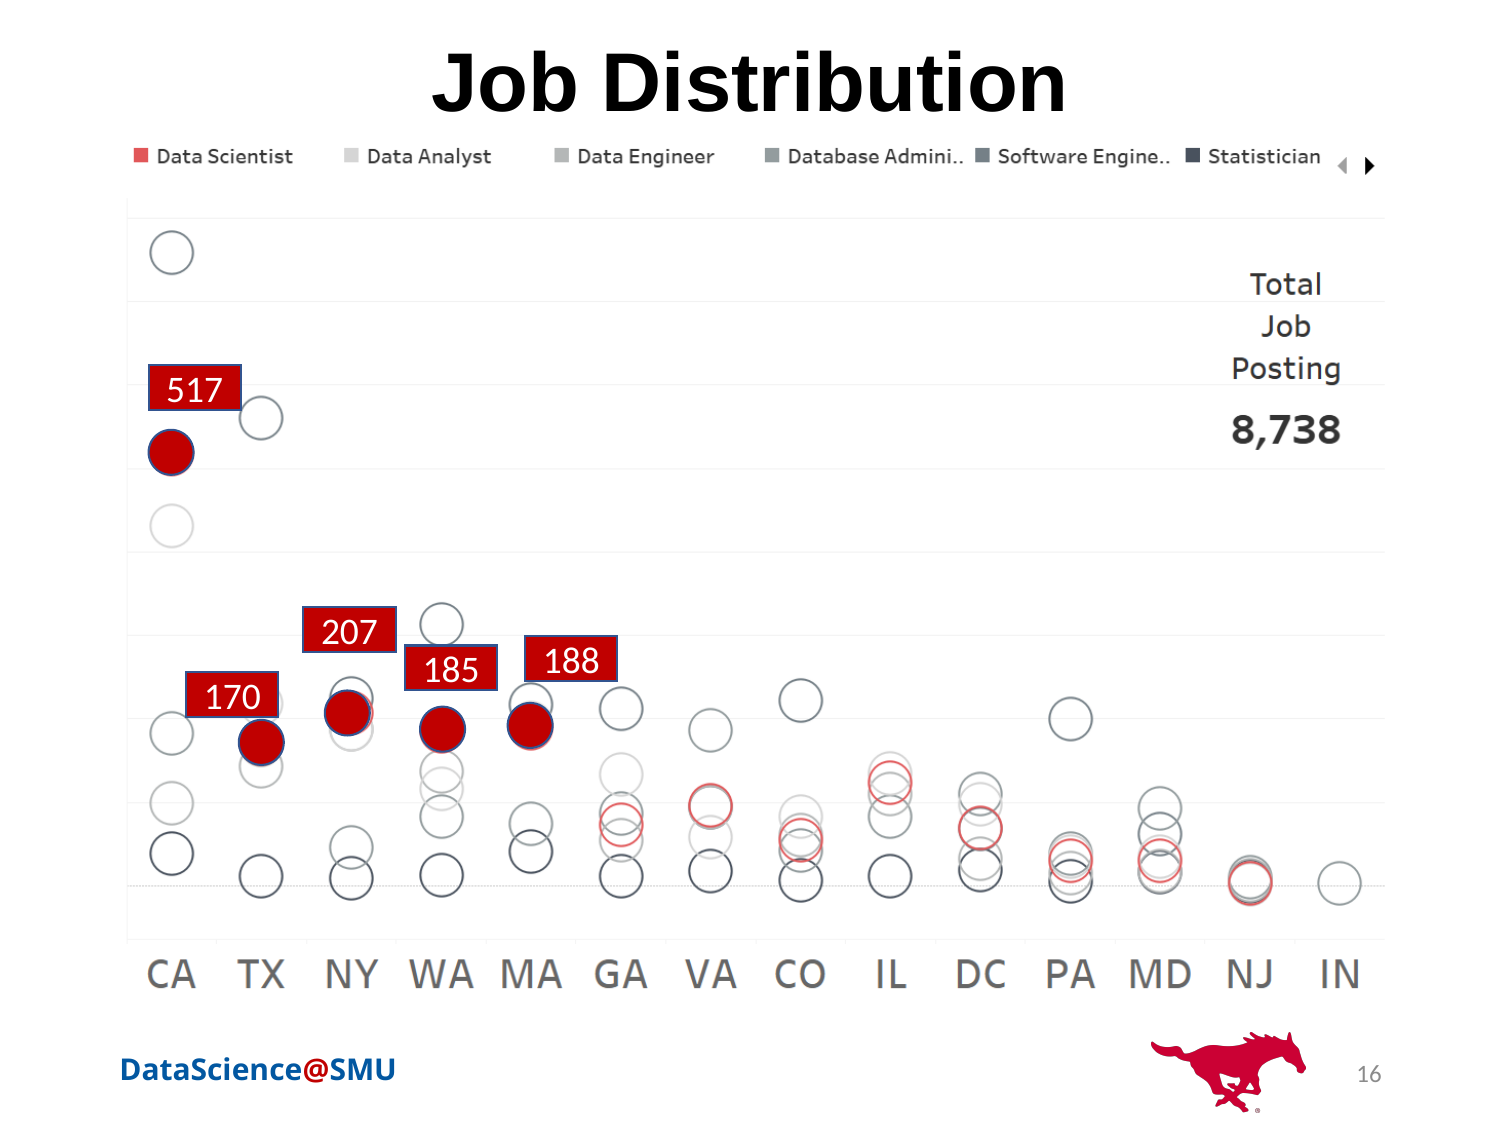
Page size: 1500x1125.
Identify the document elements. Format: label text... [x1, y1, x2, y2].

picture [1151, 1032, 1306, 1042]
picture [1151, 1103, 1306, 1113]
title Job Distribution [103, 29, 1397, 141]
slide_number 16 [1059, 1042, 1397, 1103]
picture [102, 113, 1396, 1020]
